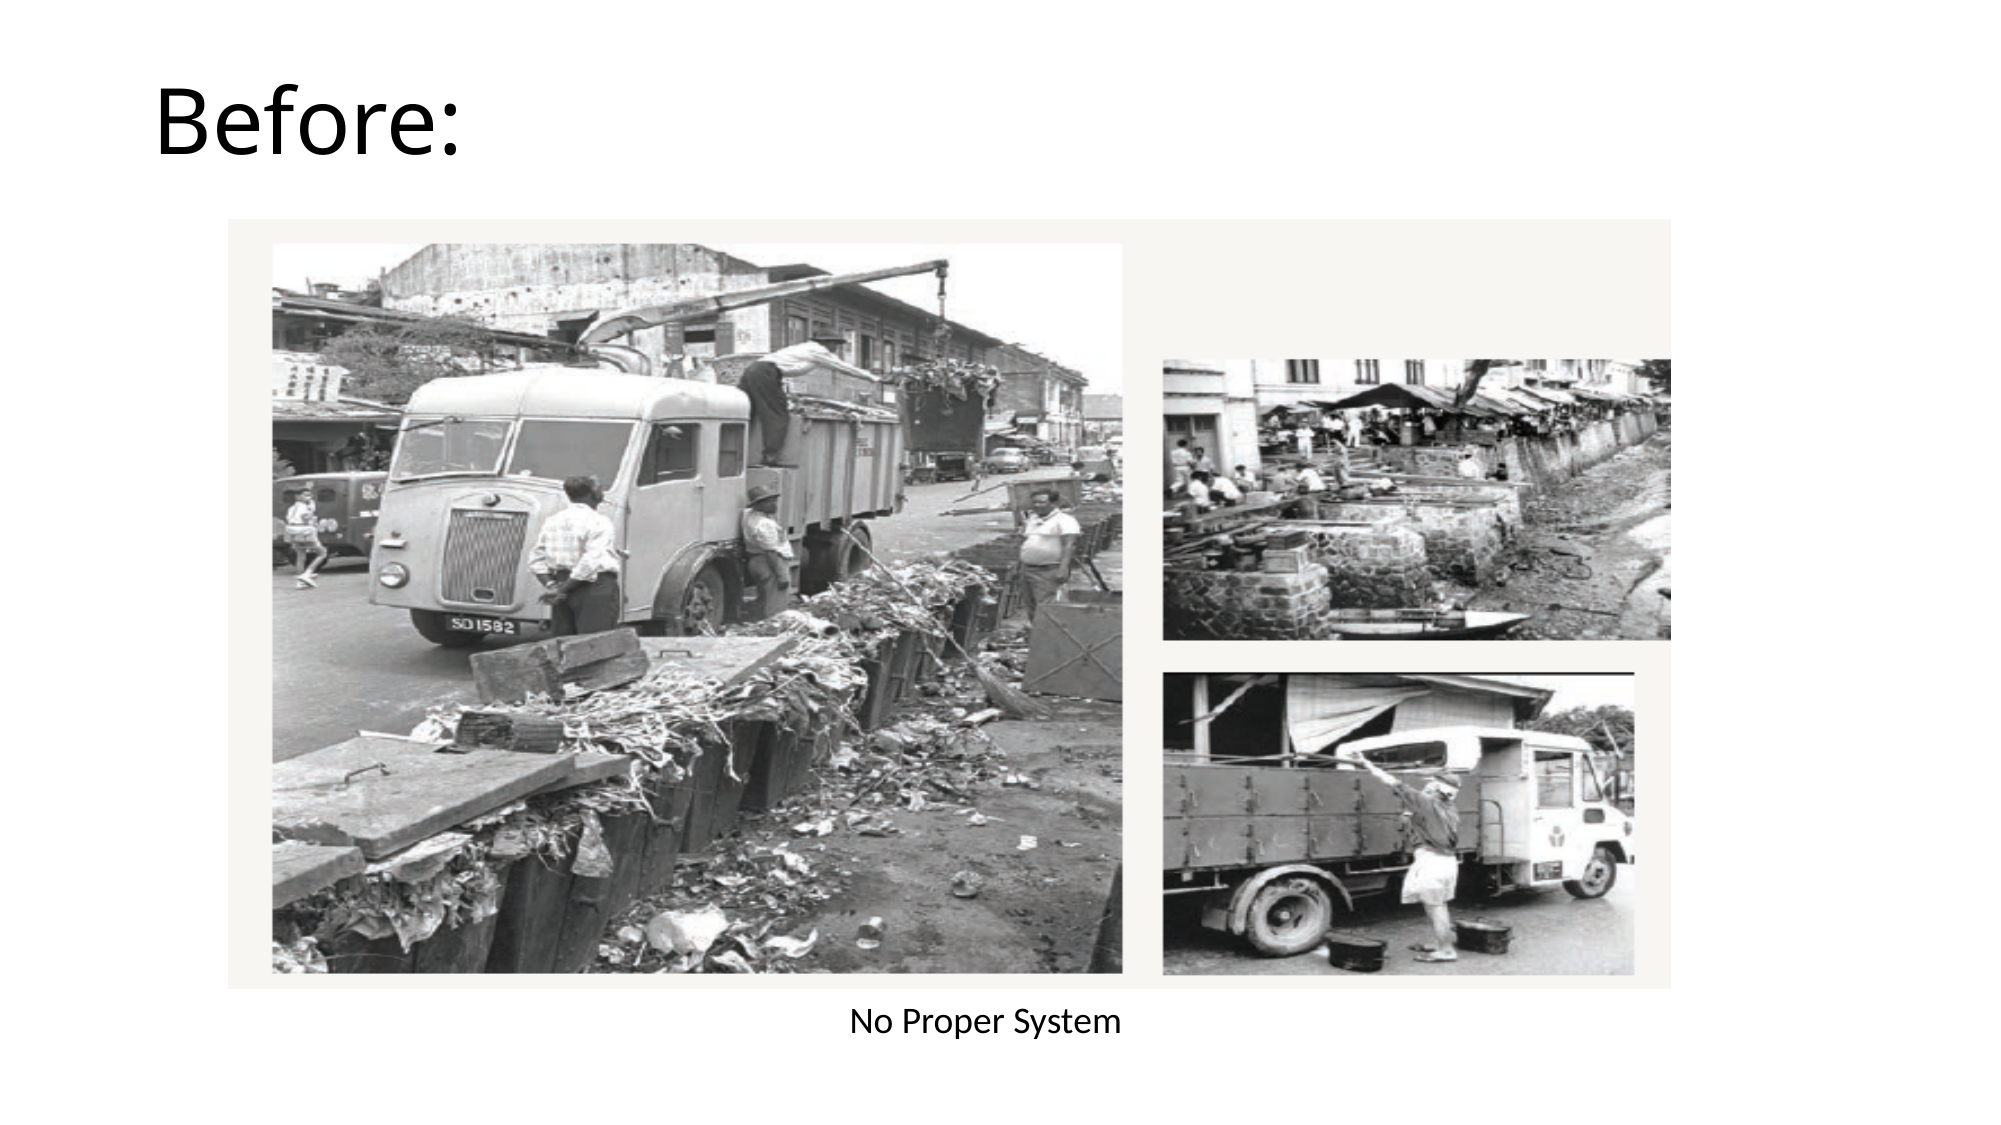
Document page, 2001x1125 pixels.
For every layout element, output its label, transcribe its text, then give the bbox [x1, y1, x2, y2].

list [228, 219, 1671, 990]
title Before: [137, 59, 1863, 190]
text_box No Proper System [834, 990, 1335, 1049]
